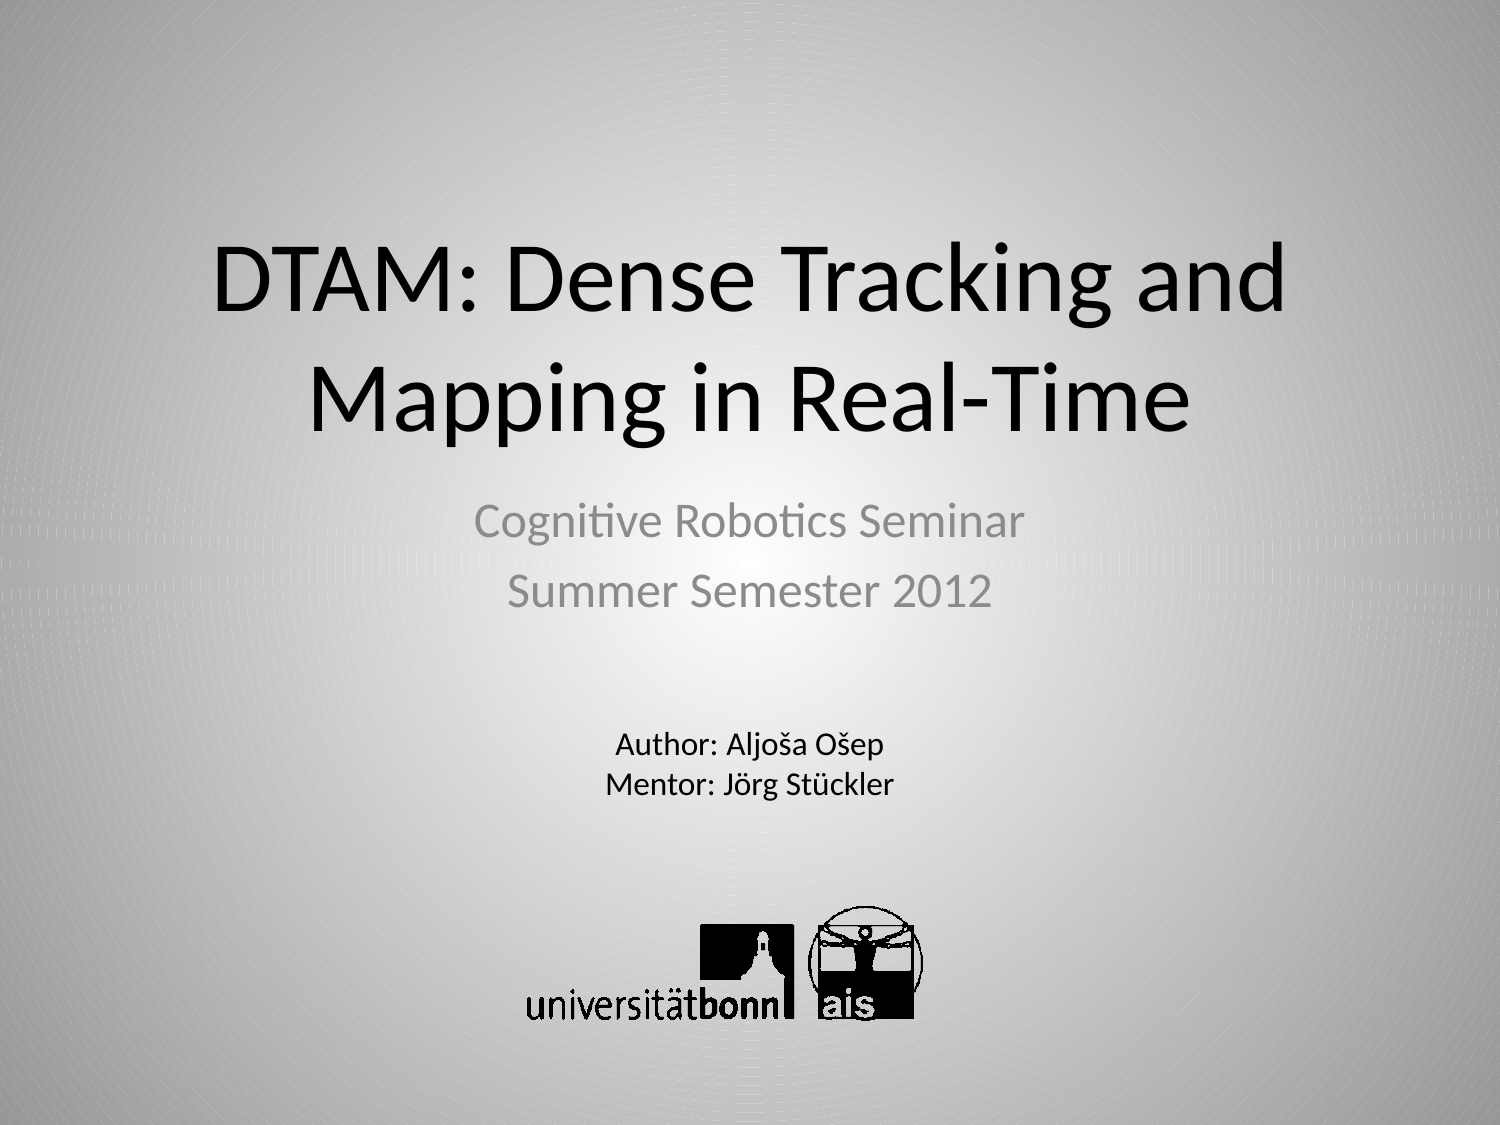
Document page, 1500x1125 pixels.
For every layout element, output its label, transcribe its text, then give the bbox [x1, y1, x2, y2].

text_box Author: Aljoša Ošep Mentor: Jörg Stückler [0, 714, 1500, 810]
title DTAM: Dense Tracking and Mapping in Real-Time [112, 210, 1388, 453]
picture [515, 890, 932, 1035]
subtitle Cognitive Robotics Seminar Summer Semester 2012 [225, 480, 1275, 680]
